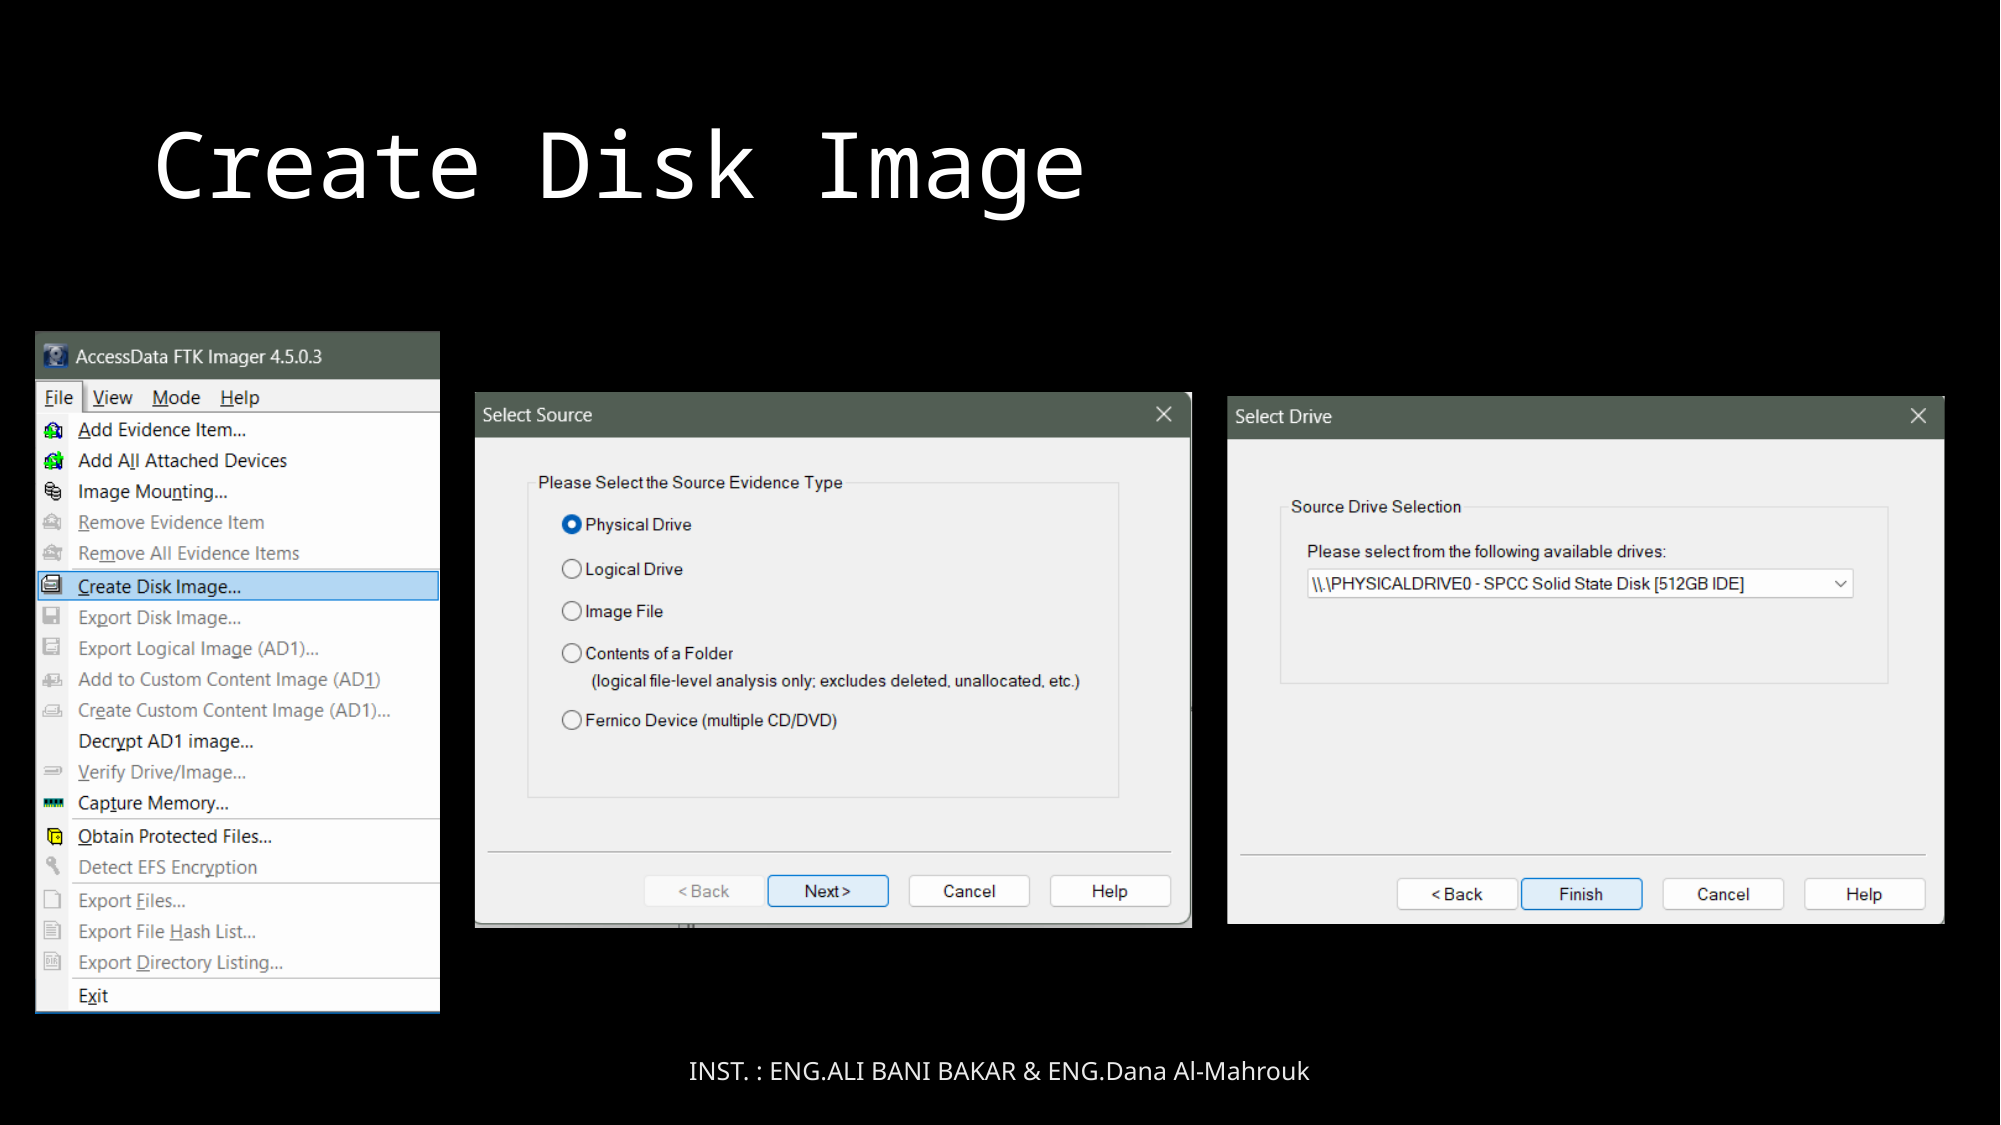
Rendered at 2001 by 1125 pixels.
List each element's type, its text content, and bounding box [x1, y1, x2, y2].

title Create Disk Image [137, 59, 1863, 278]
footer INST. : ENG.ALI BANI BAKAR & ENG.Dana Al-Mahrouk [662, 1042, 1338, 1103]
picture [34, 330, 441, 1014]
picture [474, 391, 1193, 928]
picture [1226, 395, 1946, 925]
